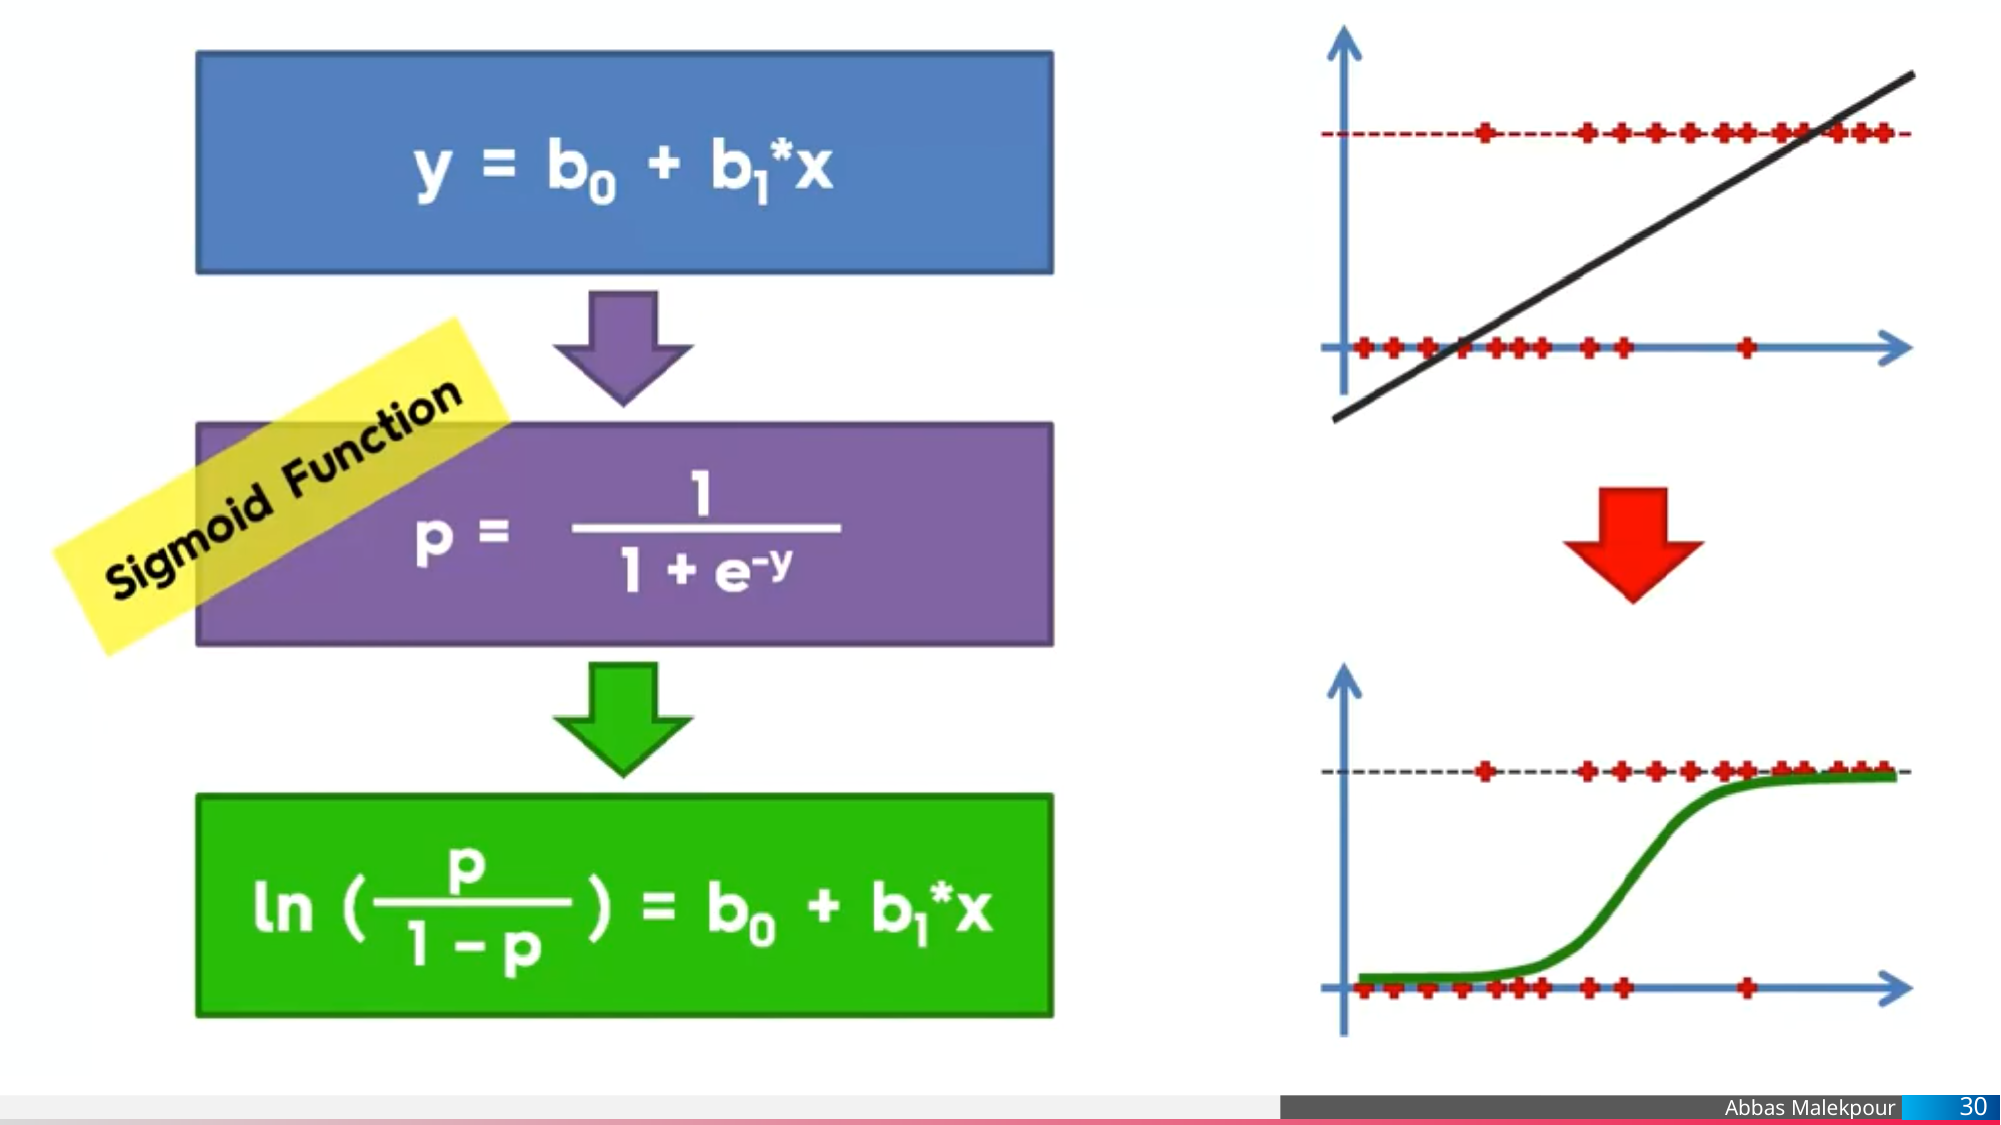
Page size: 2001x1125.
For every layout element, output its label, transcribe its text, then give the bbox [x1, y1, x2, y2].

picture [0, 0, 2000, 1076]
slide_number 30 [1901, 1095, 2000, 1120]
